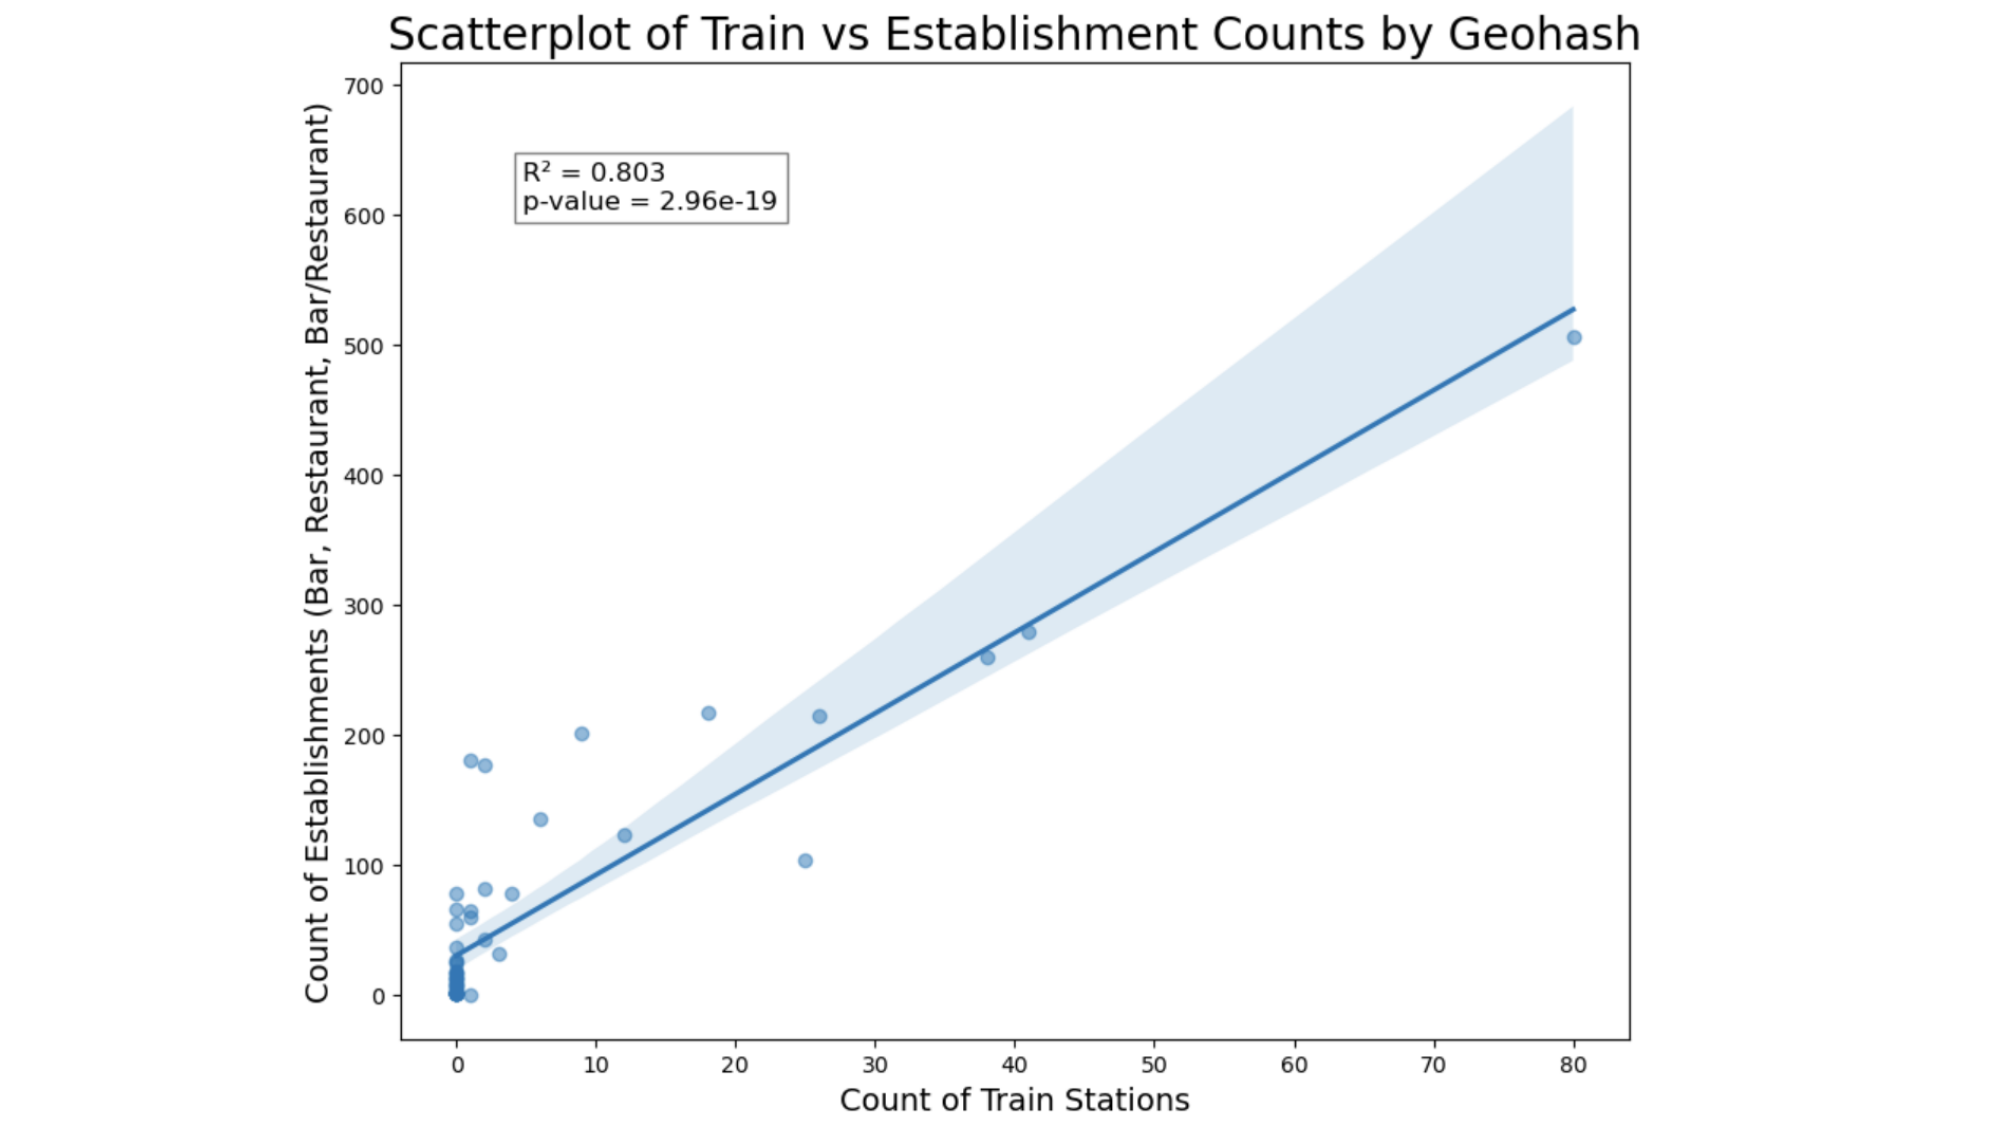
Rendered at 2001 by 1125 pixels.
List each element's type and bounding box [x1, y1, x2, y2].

picture [288, 0, 1654, 1125]
